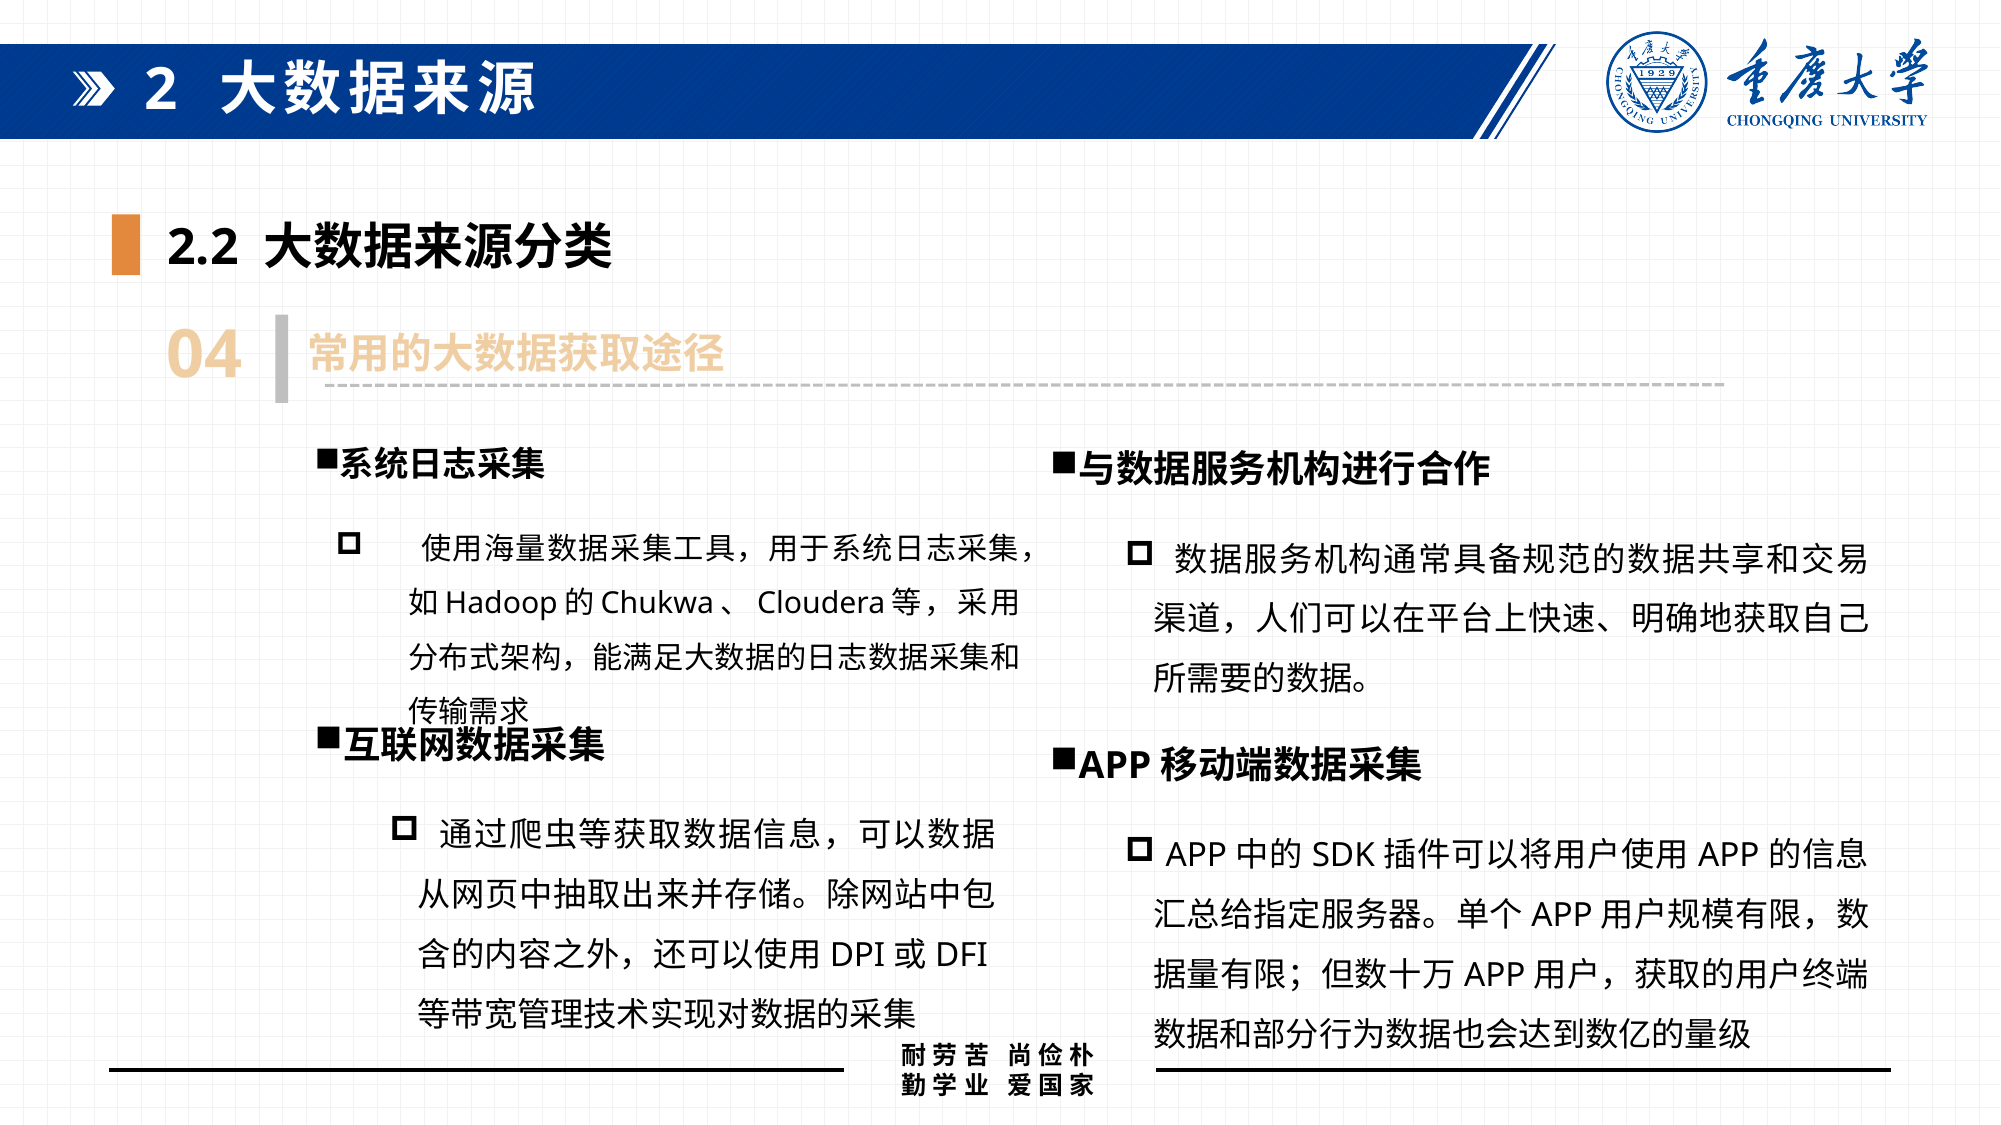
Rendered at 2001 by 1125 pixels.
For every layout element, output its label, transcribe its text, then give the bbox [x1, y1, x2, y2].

list 2 大数据来源 [108, 51, 1356, 136]
text_box 互联网数据采集 通过爬虫等获取数据信息，可以数据从网页中抽取出来并存储。除网站中包含的内容之外，还可以使用DPI或DFI等带宽管理技术实现对数据的采集 [299, 663, 1011, 1082]
picture [1606, 31, 1928, 133]
text_box 系统日志采集 使用海量数据采集工具，用于系统日志采集，如Hadoop的Chukwa、Cloudera等，采用分布式架构，能满足大数据的日志数据采集和传输需求 [299, 548, 1035, 741]
list 2.2 大数据来源分类 [139, 213, 1891, 275]
text_box 与数据服务机构进行合作 数据服务机构通常具备规范的数据共享和交易渠道，人们可以在平台上快速、明确地获取自己所需要的数据。 APP移动端数据采集 APP中的SDK插件可以将用户使用APP的信息汇总给指定服务器。单个APP用户规模有限，数据量有限；但数十万APP用户，获取的用户终端数据和部分行为数据也会达到数亿的量级 [1035, 415, 1885, 1088]
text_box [115, 310, 1725, 548]
